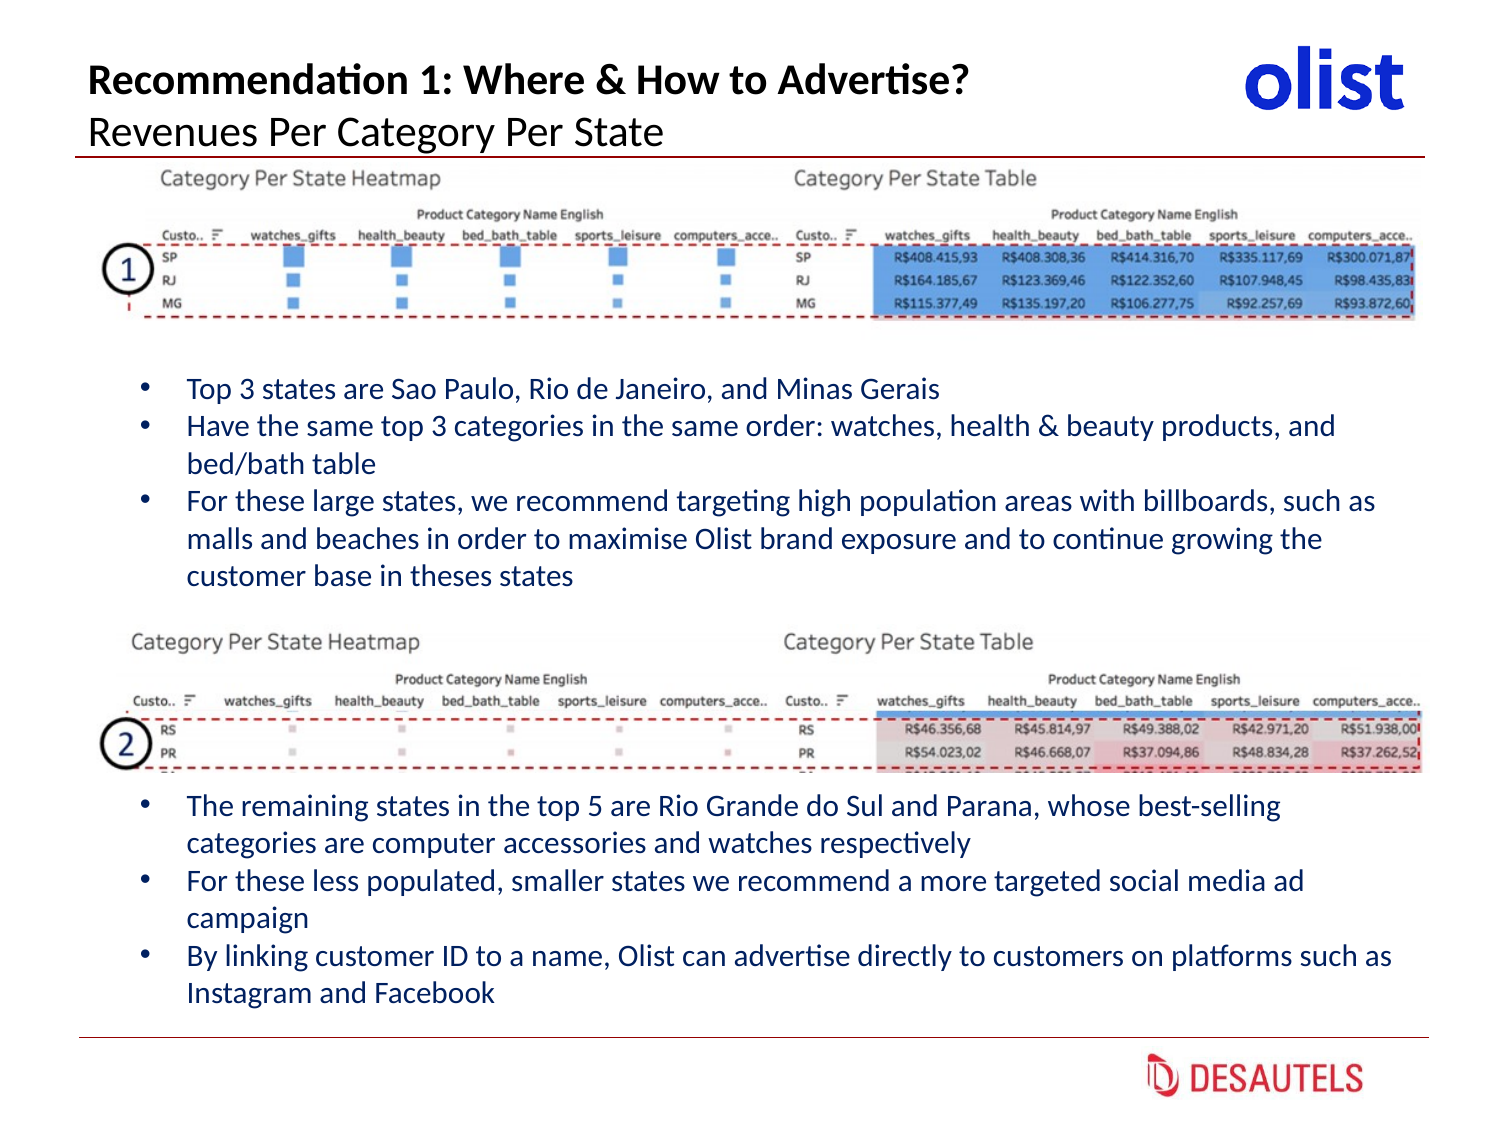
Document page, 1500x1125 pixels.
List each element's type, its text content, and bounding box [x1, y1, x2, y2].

picture [77, 162, 1423, 364]
picture [1224, 0, 1425, 156]
picture [87, 624, 1431, 774]
text_box The remaining states in the top 5 are Rio Grande do Sul and Parana, whose best-selling categories are computer accessories and watches respectively For these less populated, smaller states we recommend a more targeted social media ad campaign By linking customer ID to a name, Olist can advertise directly to customers on platforms such as Instagram and Facebook [124, 782, 1423, 1018]
text_box Top 3 states are Sao Paulo, Rio de Janeiro, and Minas Gerais Have the same top 3 categories in the same order: watches, health & beauty products, and bed/bath table For these large states, we recommend targeting high population areas with billboards, such as malls and beaches in order to maximise Olist brand exposure and to continue growing the customer base in theses states [124, 371, 1423, 601]
picture [1141, 1046, 1364, 1100]
title Recommendation 1: Where & How to Advertise? Revenues Per Category Per State [87, 50, 1150, 157]
